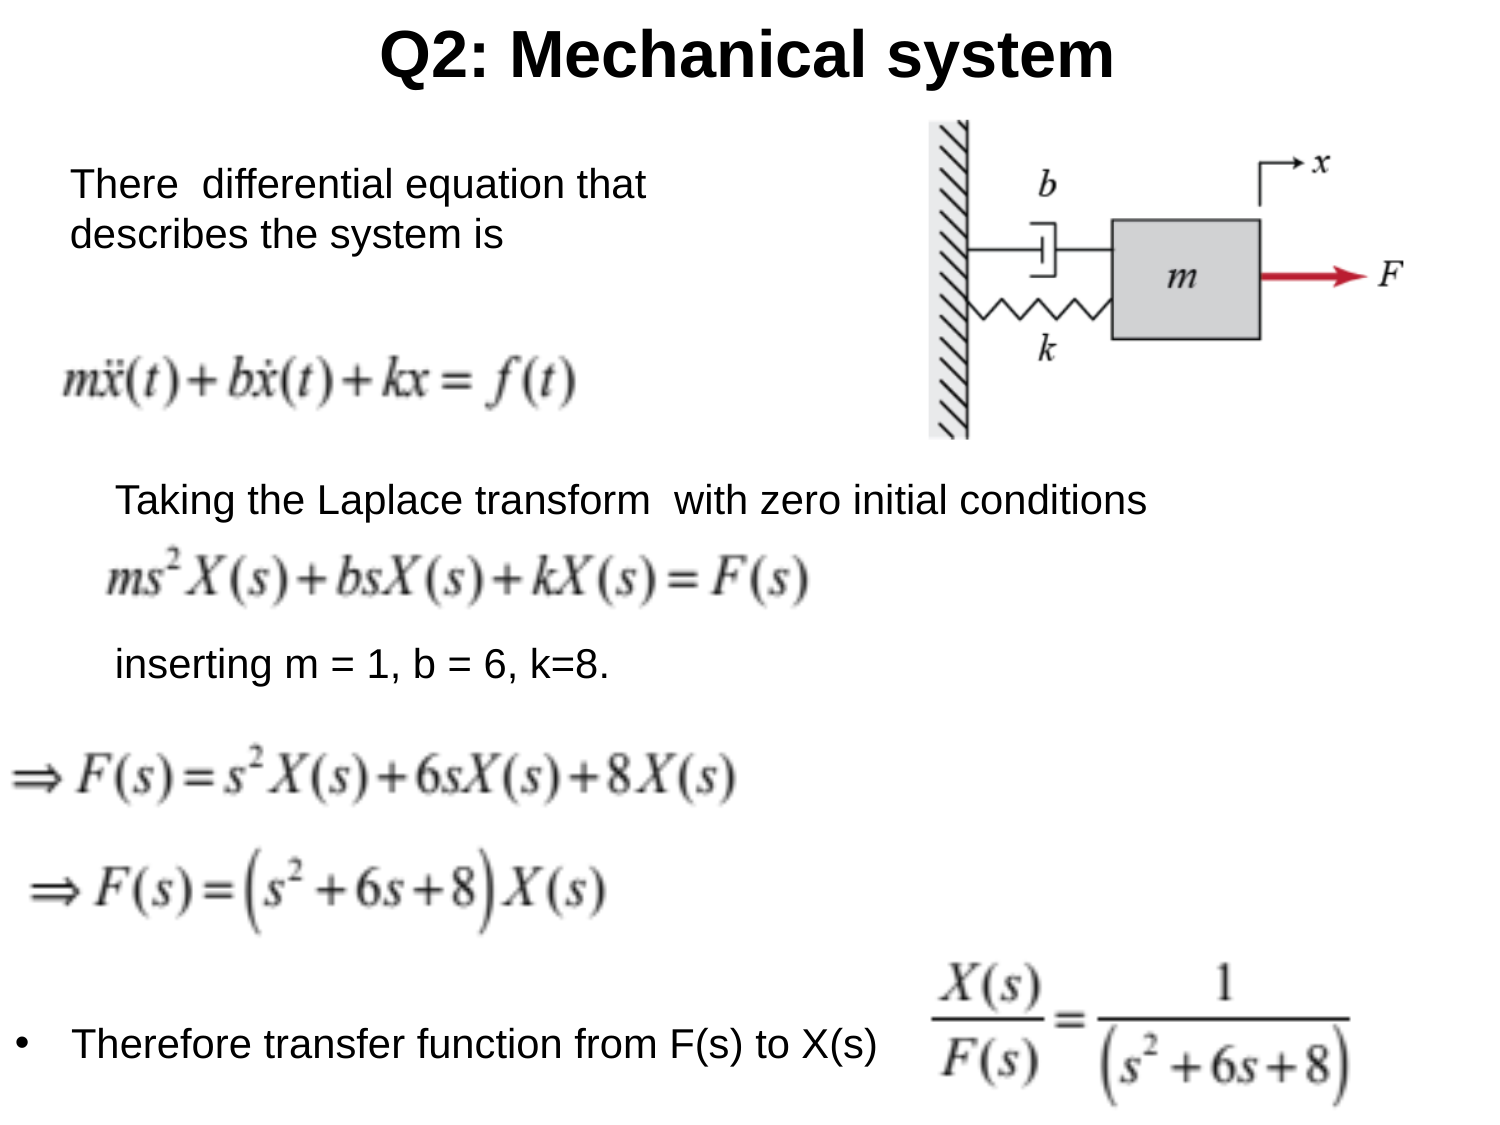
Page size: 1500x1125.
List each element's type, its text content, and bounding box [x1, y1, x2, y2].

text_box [99, 530, 818, 615]
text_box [24, 836, 611, 942]
text_box inserting m = 1, b = 6, k=8. [100, 629, 971, 695]
text_box Taking the Laplace transform with zero initial conditions [100, 465, 1230, 531]
text_box There differential equation that describes the system is [55, 149, 850, 264]
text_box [6, 729, 741, 813]
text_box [54, 346, 580, 417]
text_box Q2: Mechanical system [125, 1, 1372, 100]
picture [910, 108, 1433, 463]
text_box Therefore transfer function from F(s) to X(s) [0, 1009, 894, 1075]
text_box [926, 940, 1355, 1115]
